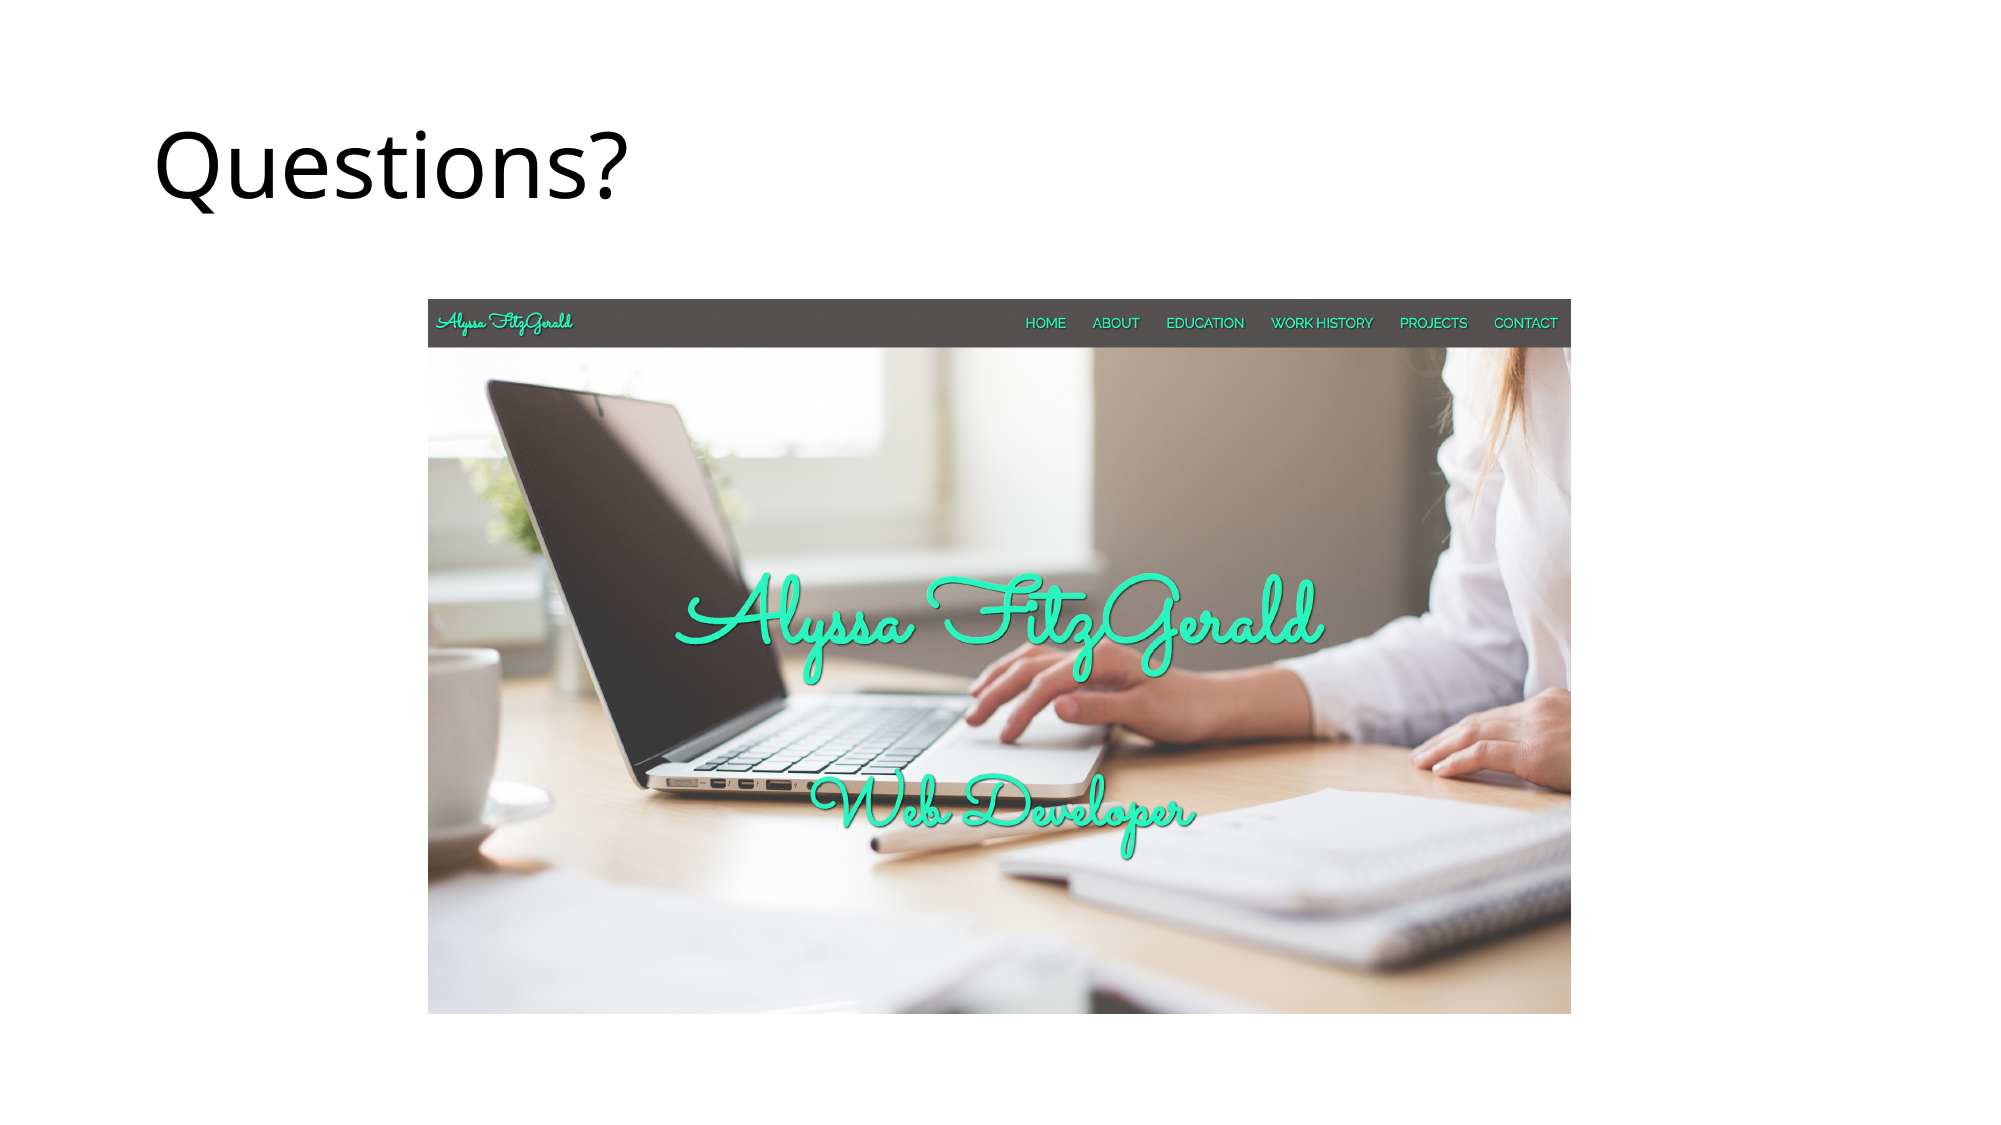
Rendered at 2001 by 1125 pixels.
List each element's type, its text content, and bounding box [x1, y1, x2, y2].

title Questions? [137, 59, 1863, 278]
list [428, 299, 1572, 1014]
